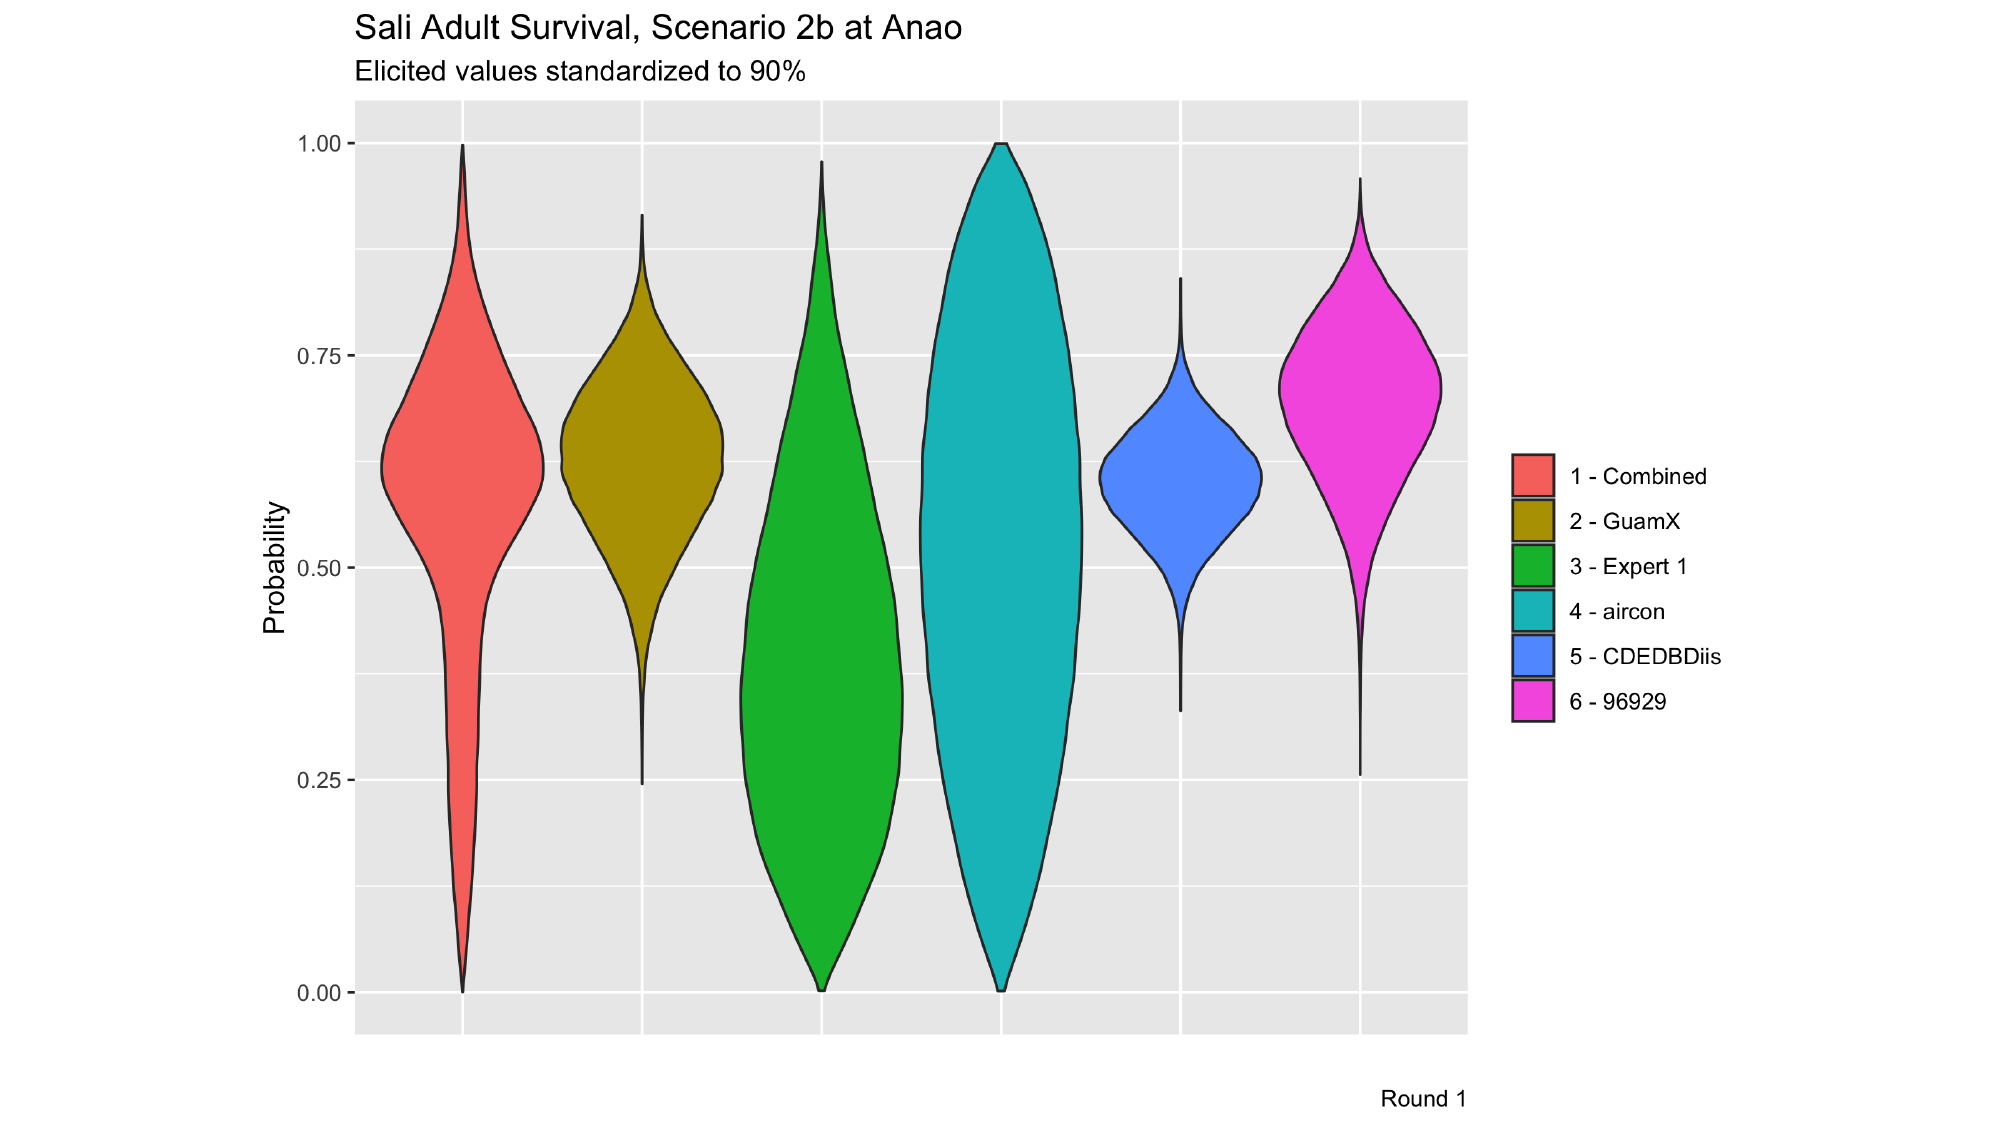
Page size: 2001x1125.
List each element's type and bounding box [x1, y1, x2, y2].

list [249, 0, 1750, 1125]
